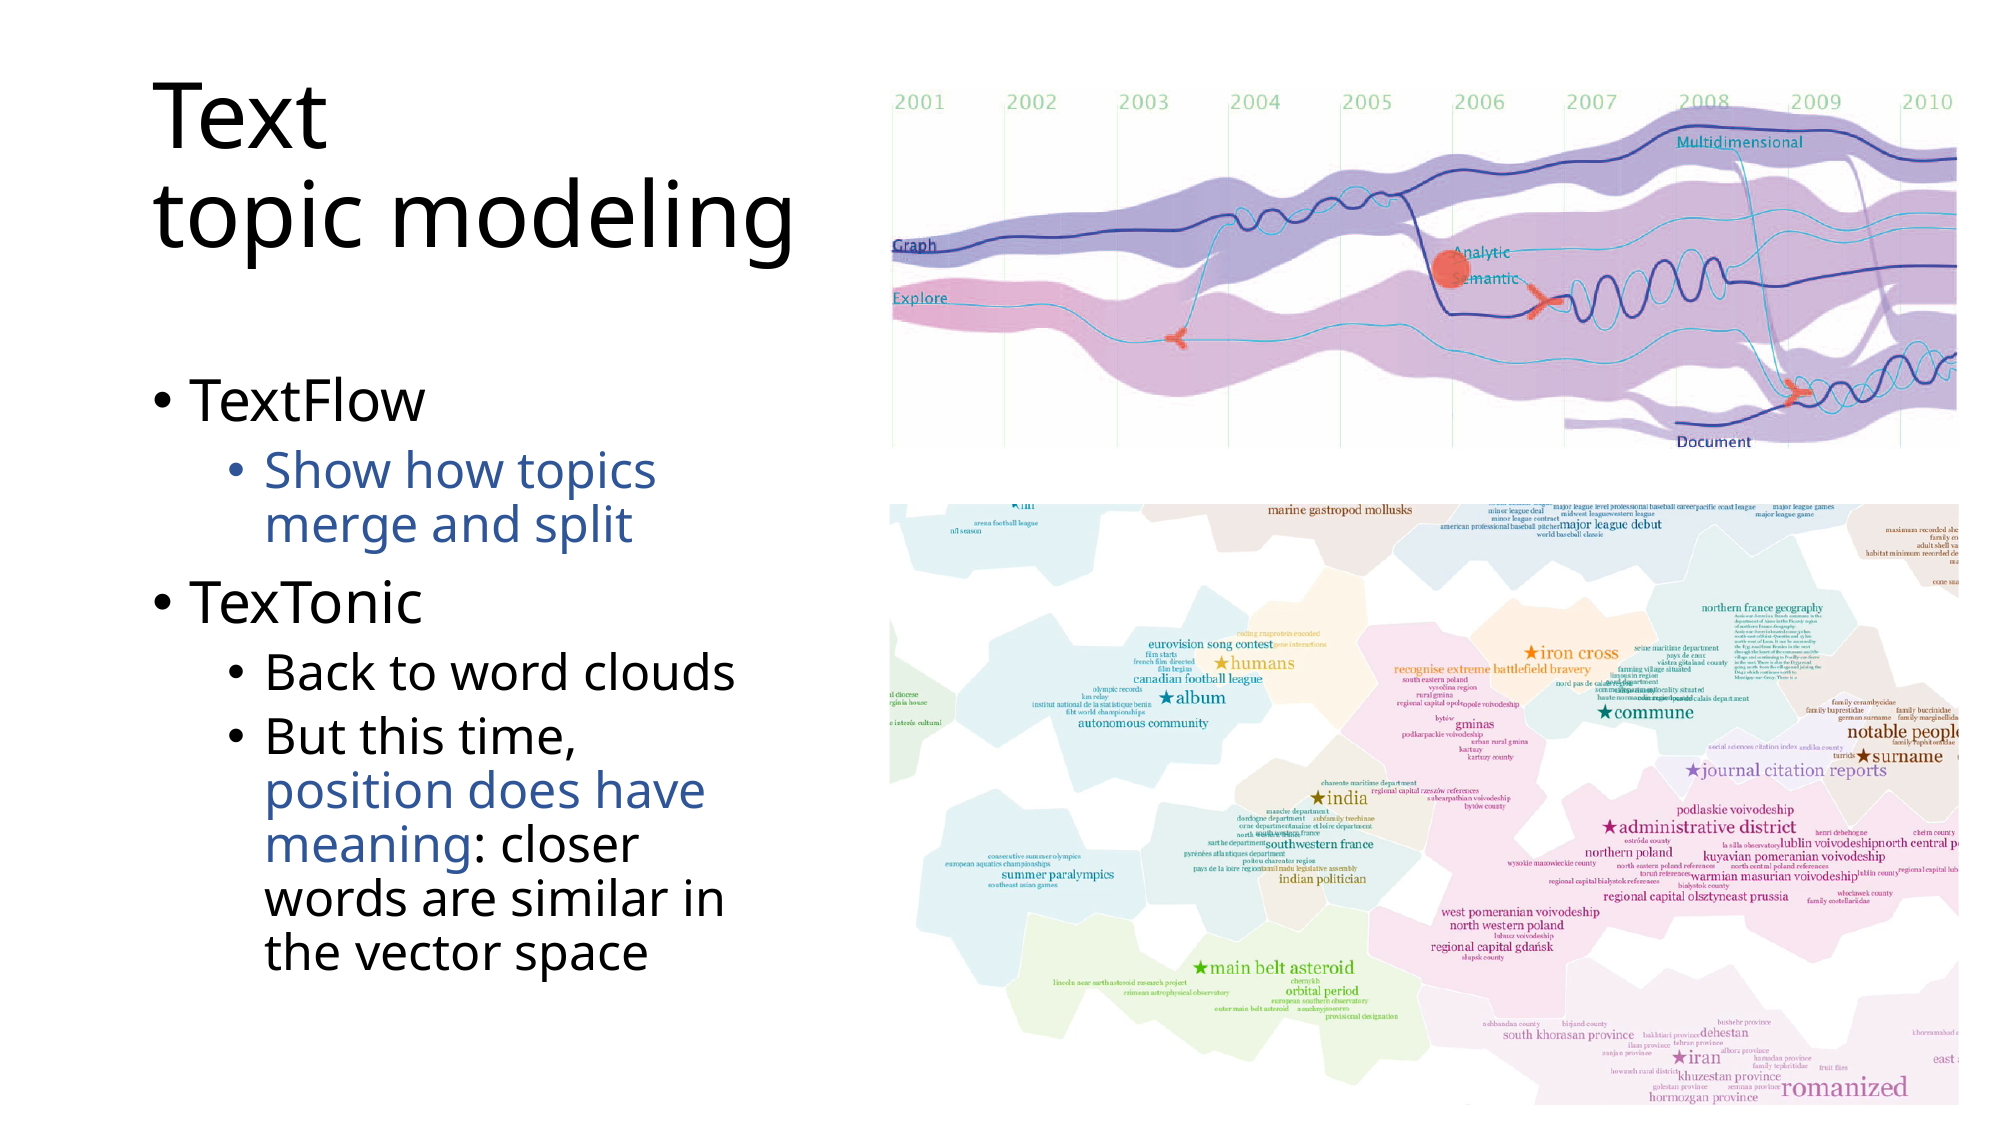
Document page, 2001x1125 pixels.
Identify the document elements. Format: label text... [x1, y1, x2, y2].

list TextFlow Show how topics merge and split TexTonic Back to word clouds But this time, position does have meaning: closer words are similar in the vector space [137, 364, 785, 1105]
picture [889, 89, 1959, 449]
picture [889, 504, 1959, 1105]
title Text topic modeling [137, 59, 1863, 278]
